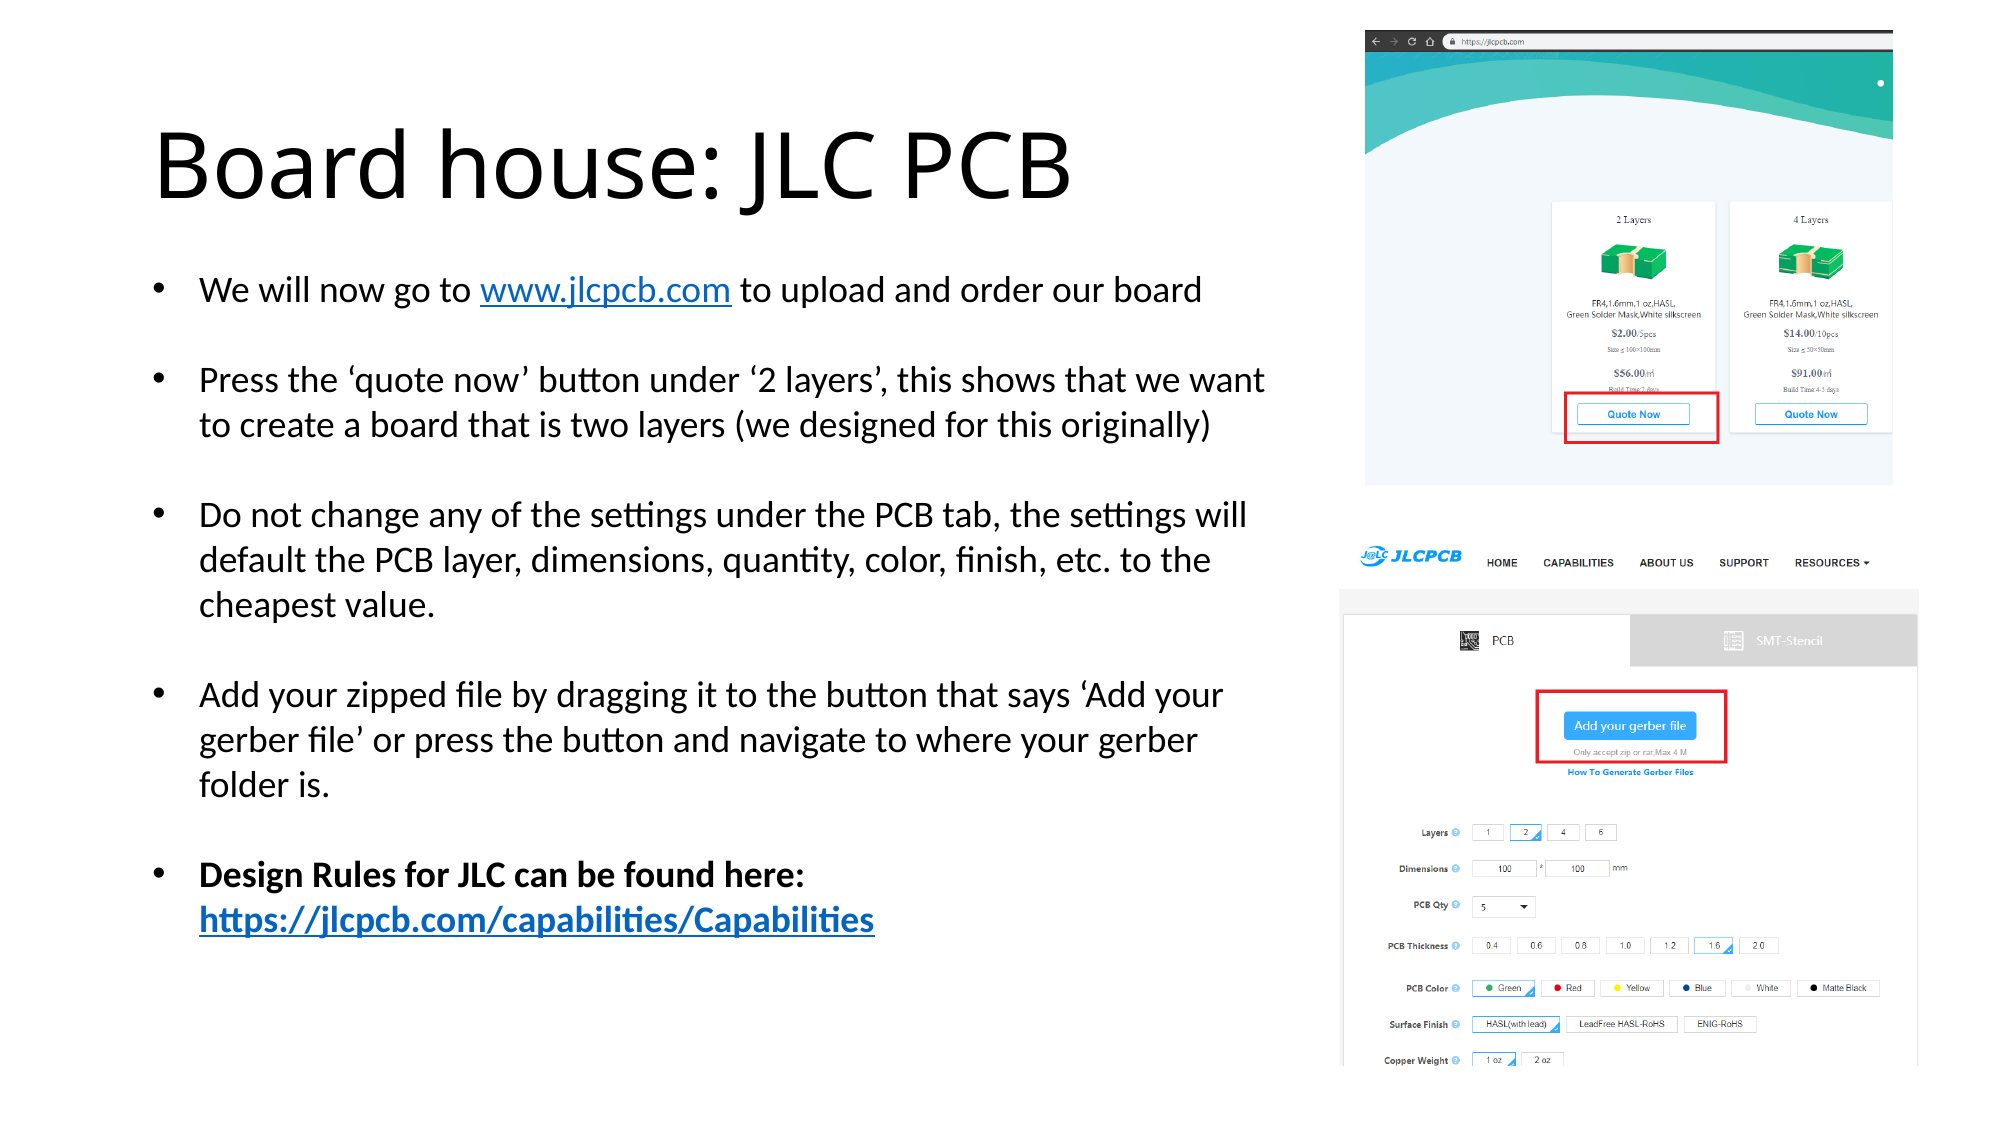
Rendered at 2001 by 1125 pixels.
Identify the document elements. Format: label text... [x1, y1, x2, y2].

text_box We will now go to www.jlcpcb.com to upload and order our board Press the ‘quote now’ button under ‘2 layers’, this shows that we want to create a board that is two layers (we designed for this originally) Do not change any of the settings under the PCB tab, the settings will default the PCB layer, dimensions, quantity, color, finish, etc. to the cheapest value. Add your zipped file by dragging it to the button that says ‘Add your gerber file’ or press the button and navigate to where your gerber folder is. Design Rules for JLC can be found here: https://jlcpcb.com/capabilities/Capabilities [137, 257, 1284, 948]
picture [1339, 518, 1919, 1066]
title Board house: JLC PCB [137, 59, 1365, 278]
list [1365, 30, 1893, 496]
